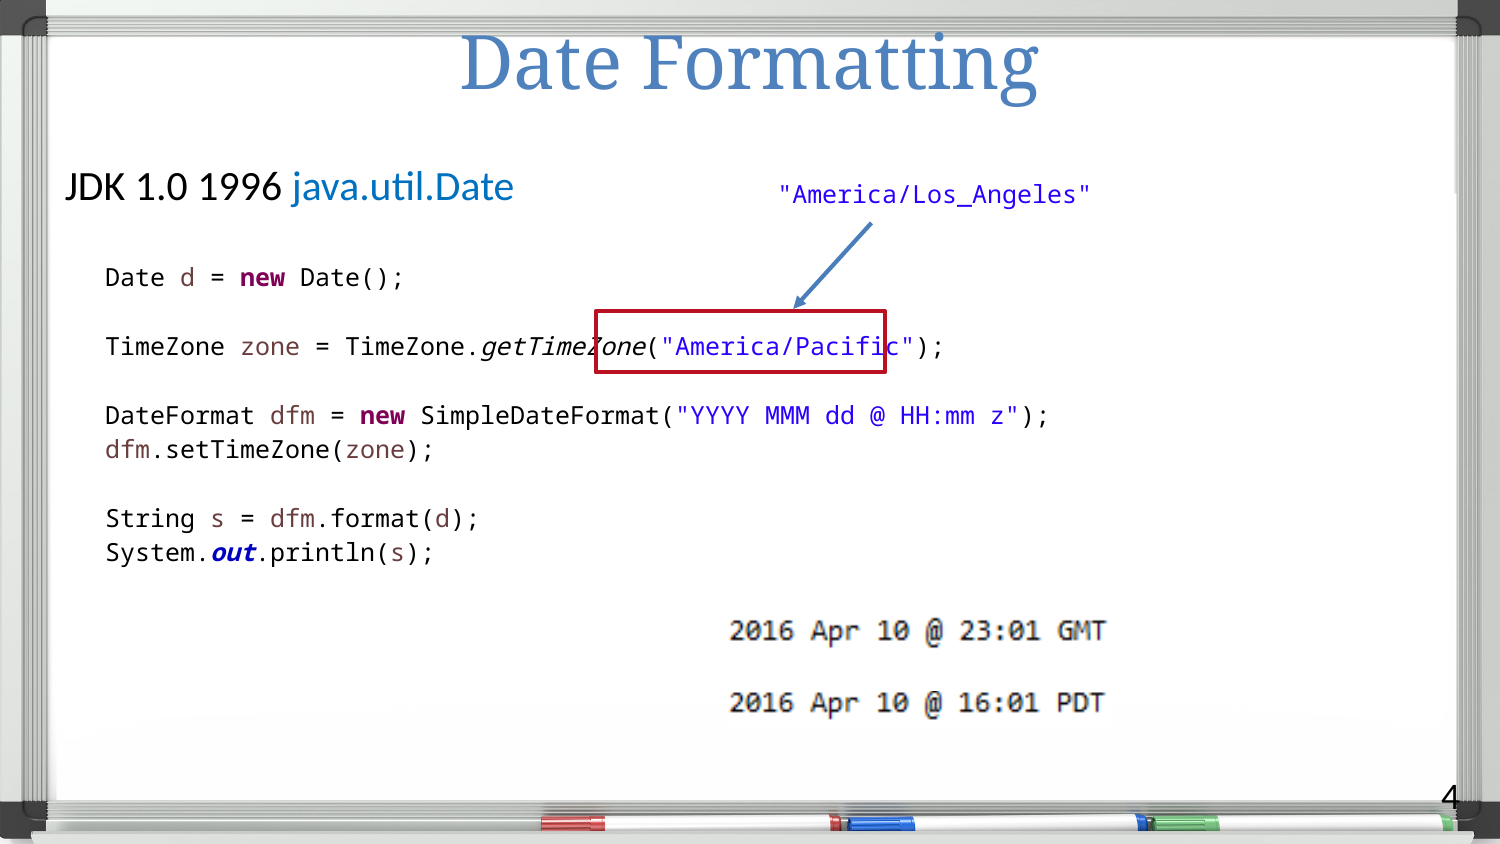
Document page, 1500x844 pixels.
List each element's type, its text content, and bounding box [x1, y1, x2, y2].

text_box [594, 309, 887, 374]
slide_number 4 [1374, 771, 1475, 817]
title Date Formatting [12, 9, 1488, 110]
text_box "America/Los_Angeles" [762, 167, 1113, 217]
text_box Date d = new Date(); TimeZone zone = TimeZone.getTimeZone("America/Pacific"); DateFormat dfm = new SimpleDateFormat("YYYY MMM dd @ HH:mm z"); dfm.setTimeZone(zone); String s = dfm.format(d); System.out.println(s); [90, 249, 1100, 575]
text_box JDK 1.0 1996 java.util.Date [49, 151, 1113, 217]
picture [0, 0, 1500, 844]
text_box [793, 222, 872, 310]
